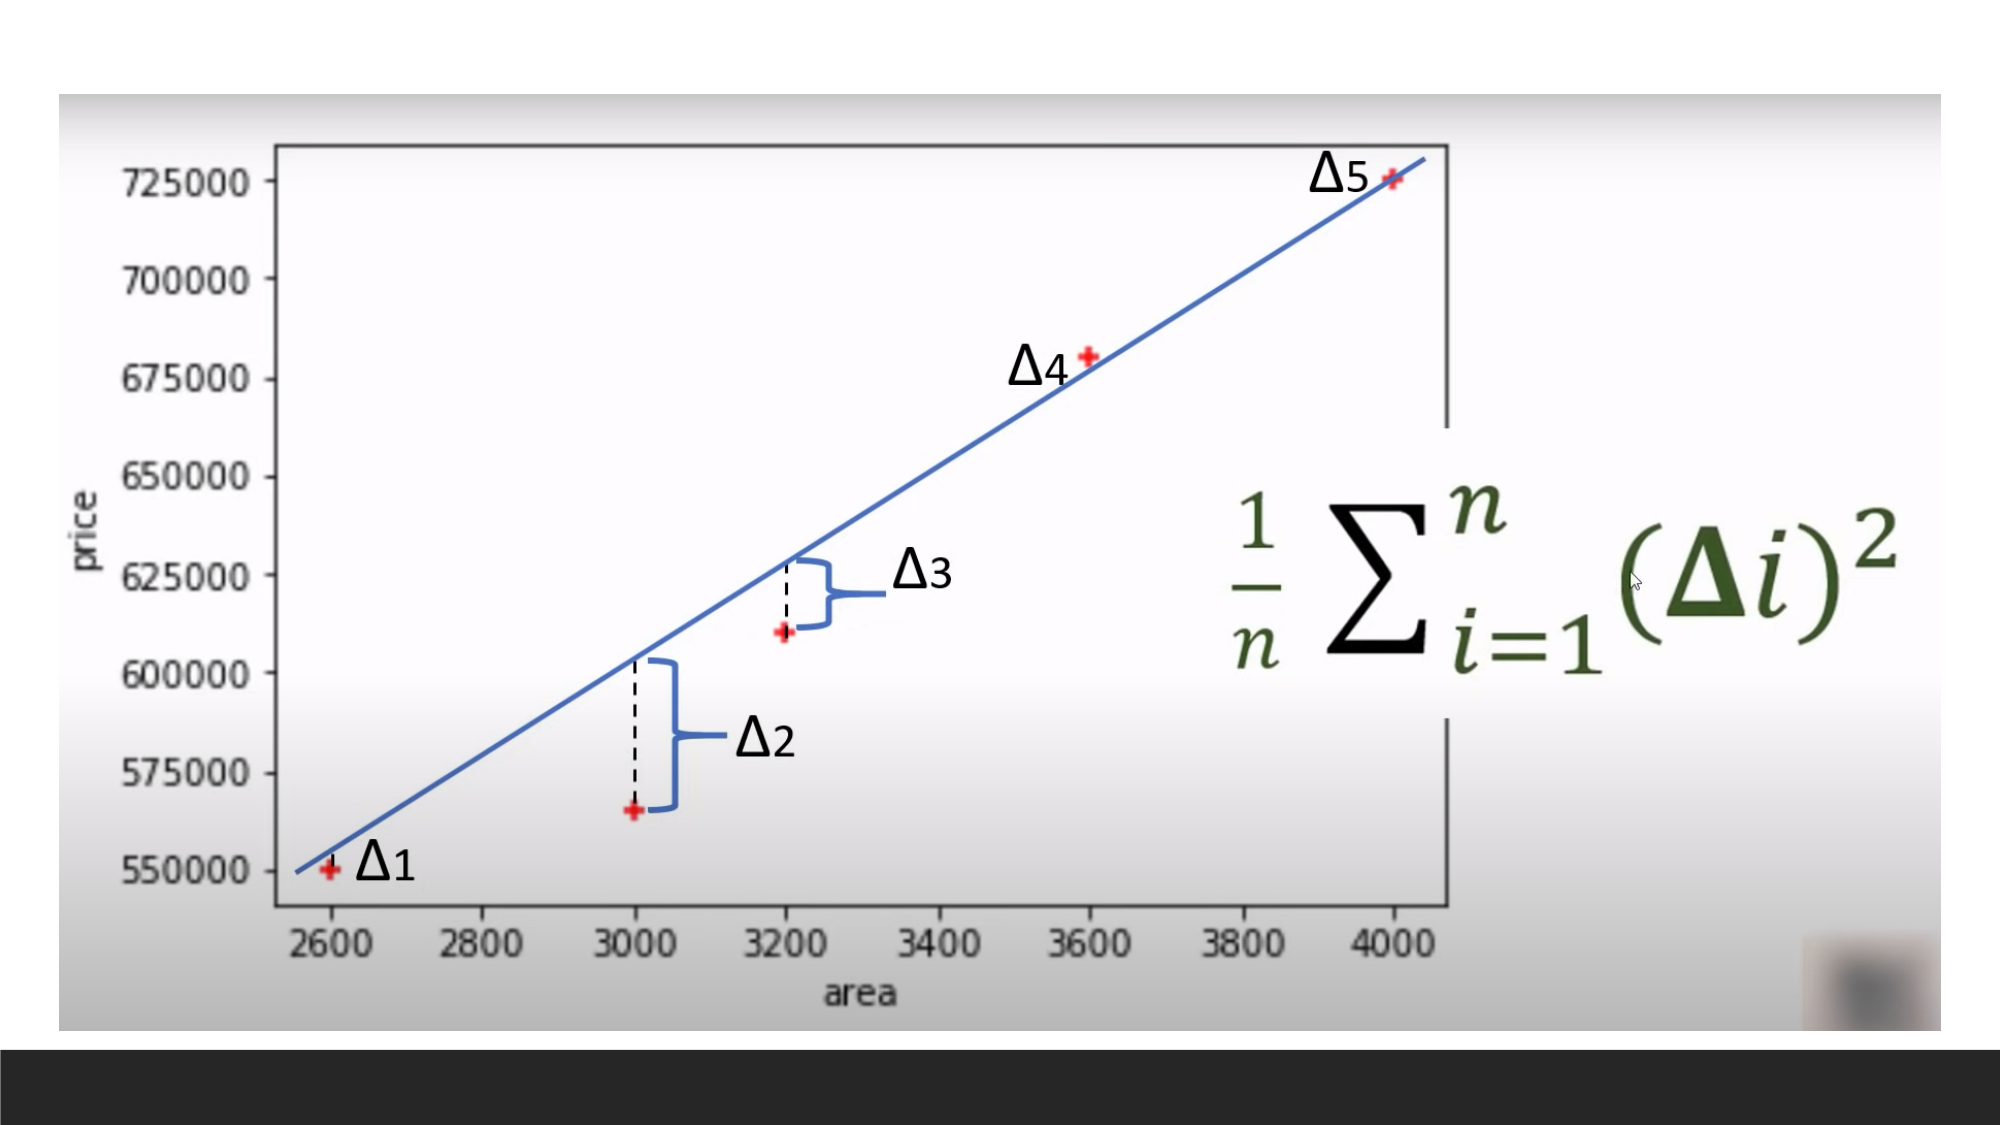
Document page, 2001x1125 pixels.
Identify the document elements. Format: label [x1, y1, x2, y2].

picture [58, 93, 1942, 1032]
